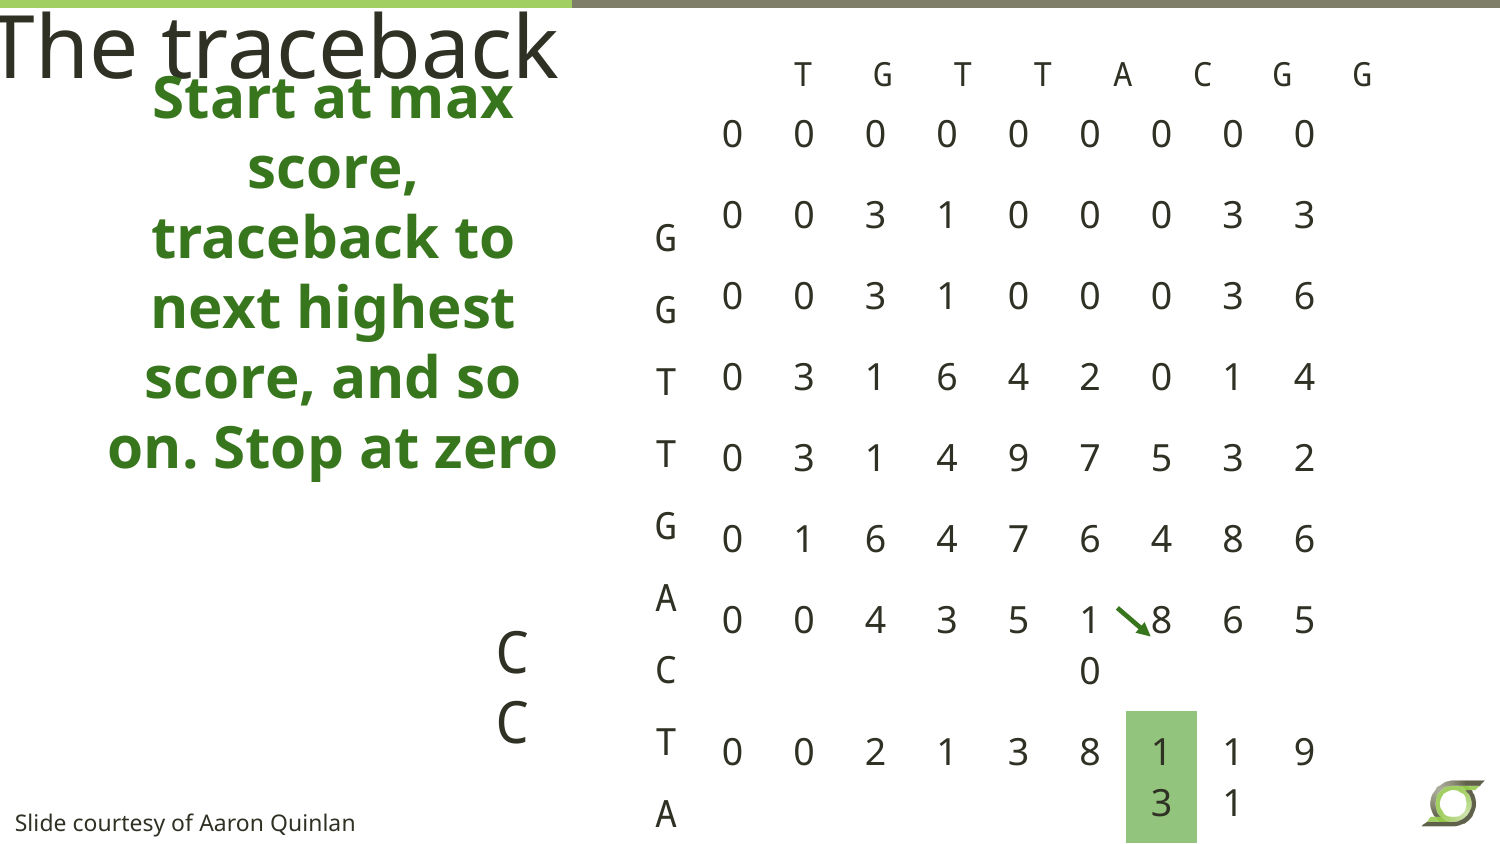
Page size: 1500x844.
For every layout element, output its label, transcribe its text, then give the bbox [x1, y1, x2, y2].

table_cell 9 [1269, 711, 1340, 843]
table_cell 2 [840, 711, 911, 843]
table_cell 11 [1197, 711, 1269, 843]
table_cell 8 [1054, 711, 1126, 843]
table_header 0 [697, 93, 768, 174]
table_cell 2 [1054, 336, 1126, 417]
table_cell 0 [697, 498, 768, 579]
table_cell 6 [1197, 579, 1269, 711]
table_header 0 [1054, 93, 1126, 174]
table_cell 2 [1269, 417, 1340, 498]
table_cell 9 [983, 417, 1054, 498]
table_cell 3 [768, 417, 840, 498]
table_cell 0 [697, 579, 768, 711]
table_cell 4 [1126, 498, 1197, 579]
table_cell 0 [697, 336, 768, 417]
table_cell 3 [768, 336, 840, 417]
table_cell 5 [1126, 417, 1197, 498]
table_cell 0 [768, 255, 840, 336]
table_cell 3 [1197, 417, 1269, 498]
table_cell 1 [840, 336, 911, 417]
table_cell 1 [911, 711, 983, 843]
table_cell 1 [911, 255, 983, 336]
table_cell 3 [840, 255, 911, 336]
table_cell 1 [840, 417, 911, 498]
text_box G G T T G A C T A [640, 171, 688, 781]
table_cell 13 [1126, 711, 1197, 843]
table_cell 3 [1197, 255, 1269, 336]
text_box C C [61, 600, 546, 673]
table_cell 0 [768, 174, 840, 255]
table_cell 3 [983, 711, 1054, 843]
table_cell 0 [768, 711, 840, 843]
table_cell 8 [1126, 579, 1197, 711]
table_cell 0 [768, 579, 840, 711]
text_box T G T T A C G G [718, 0, 1500, 66]
table_header 0 [1126, 93, 1197, 174]
table_cell 0 [983, 174, 1054, 255]
table_cell 1 [768, 498, 840, 579]
table_cell 4 [840, 579, 911, 711]
table_header 0 [840, 93, 911, 174]
table_cell 3 [1197, 174, 1269, 255]
table_cell 7 [983, 498, 1054, 579]
table_cell 5 [1269, 579, 1340, 711]
text_box Start at max score, traceback to next highest score, and so on. Stop at zero [87, 236, 580, 304]
table_cell 6 [1269, 255, 1340, 336]
table_cell 6 [1269, 498, 1340, 579]
table_cell 10 [1054, 579, 1126, 711]
table_cell 0 [983, 255, 1054, 336]
table_cell 3 [840, 174, 911, 255]
table_cell 0 [1054, 174, 1126, 255]
table_cell 4 [1269, 336, 1340, 417]
table_cell 8 [1197, 498, 1269, 579]
table_cell 0 [1126, 255, 1197, 336]
table_cell 6 [1054, 498, 1126, 579]
table_header 0 [911, 93, 983, 174]
table_cell 5 [983, 579, 1054, 711]
table_cell 0 [697, 417, 768, 498]
table_cell 4 [983, 336, 1054, 417]
table_cell 4 [911, 498, 983, 579]
table_cell 3 [1269, 174, 1340, 255]
table_cell 0 [1054, 255, 1126, 336]
table_header 0 [1269, 93, 1340, 174]
table_cell 0 [697, 255, 768, 336]
text_box The traceback [0, 0, 959, 121]
table_cell 4 [911, 417, 983, 498]
table_cell 6 [840, 498, 911, 579]
table_cell 0 [697, 711, 768, 843]
table_cell 0 [1126, 174, 1197, 255]
table_header 0 [768, 93, 840, 174]
table_cell 1 [1197, 336, 1269, 417]
table_header 0 [1197, 93, 1269, 174]
table_cell 7 [1054, 417, 1126, 498]
table_cell 0 [697, 174, 768, 255]
table_cell 1 [911, 174, 983, 255]
table_cell 0 [1126, 336, 1197, 417]
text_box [1117, 607, 1151, 637]
table_cell 3 [911, 579, 983, 711]
table_header 0 [983, 93, 1054, 174]
text_box Slide courtesy of Aaron Quinlan [0, 800, 738, 844]
table_cell 6 [911, 336, 983, 417]
